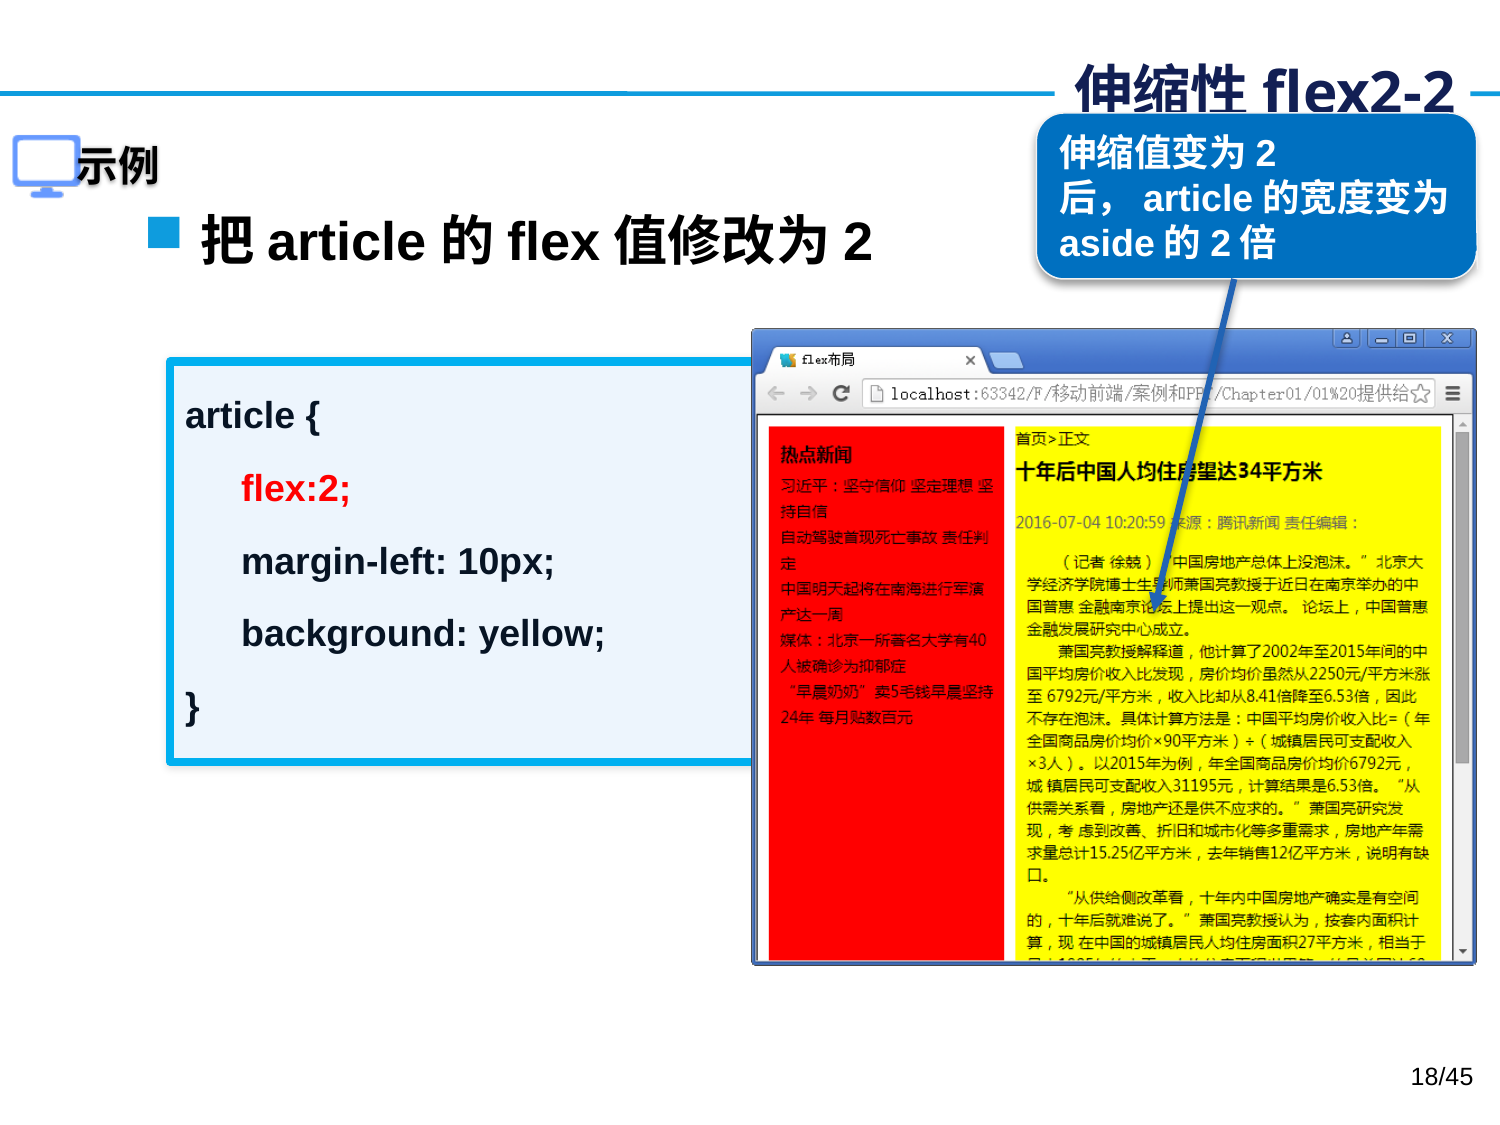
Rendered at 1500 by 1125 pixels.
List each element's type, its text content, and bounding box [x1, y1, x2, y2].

picture [750, 327, 1477, 967]
text_box article { flex:2; margin-left: 10px; background: yellow; } [170, 361, 745, 762]
slide_number 18/45 [1138, 1053, 1489, 1114]
title 伸缩性flex2-2 [1054, 46, 1471, 120]
list 把article的flex值修改为2 [128, 199, 1383, 1043]
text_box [11, 130, 176, 200]
text_box 伸缩值变为2后，article的宽度变为aside的2倍 [1036, 112, 1478, 279]
text_box [1219, 278, 1238, 326]
